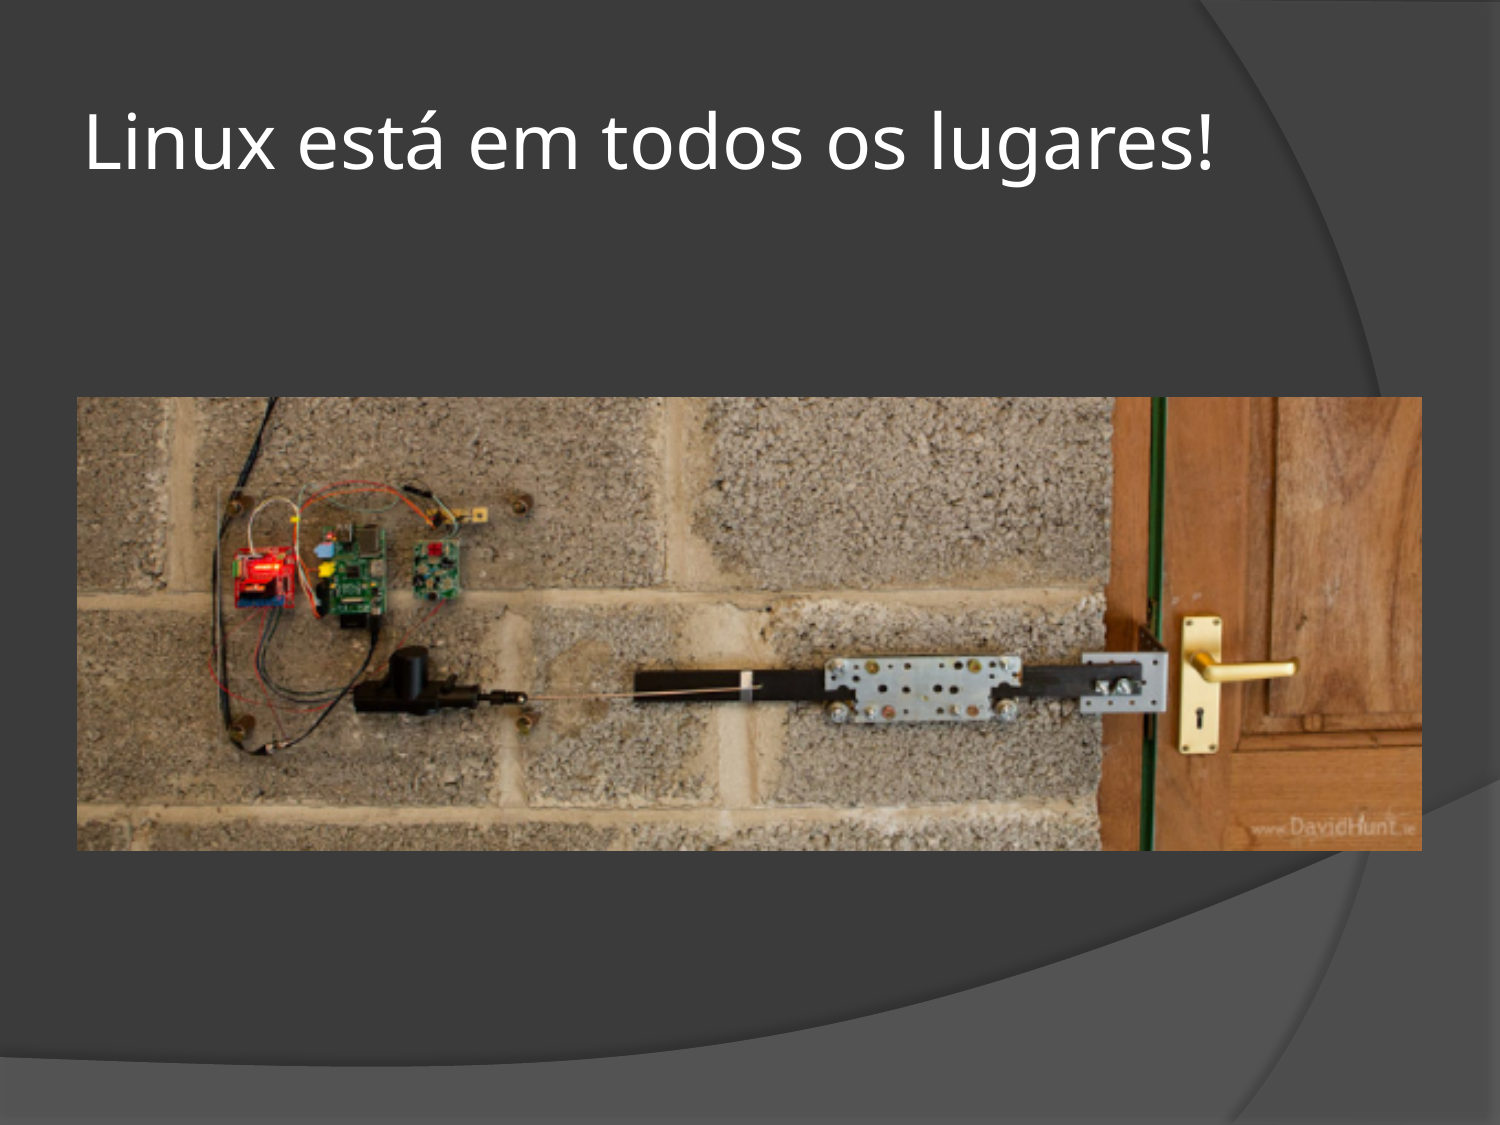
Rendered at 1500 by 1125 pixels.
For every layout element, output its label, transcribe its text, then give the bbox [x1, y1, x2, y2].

title Linux está em todos os lugares! [75, 45, 1300, 233]
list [76, 396, 1422, 851]
